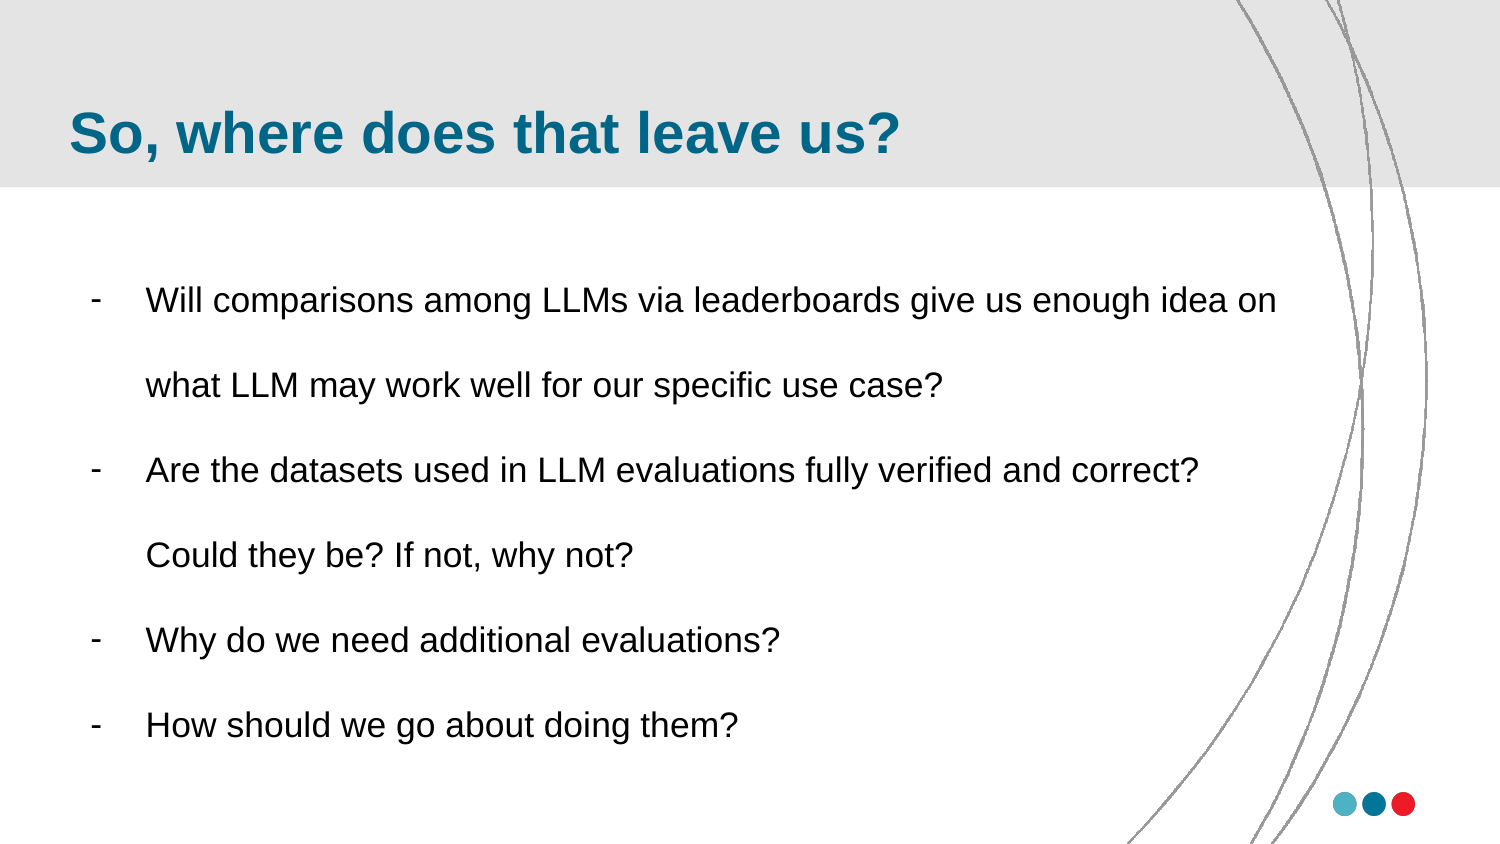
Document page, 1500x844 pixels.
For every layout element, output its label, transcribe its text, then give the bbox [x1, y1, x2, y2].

title So, where does that leave us? [69, 42, 1201, 166]
list Will comparisons among LLMs via leaderboards give us enough idea on what LLM may work well for our specific use case? Are the datasets used in LLM evaluations fully verified and correct? Could they be? If not, why not? Why do we need additional evaluations? How should we go about doing them? [70, 234, 1301, 725]
picture [1002, 0, 1476, 844]
